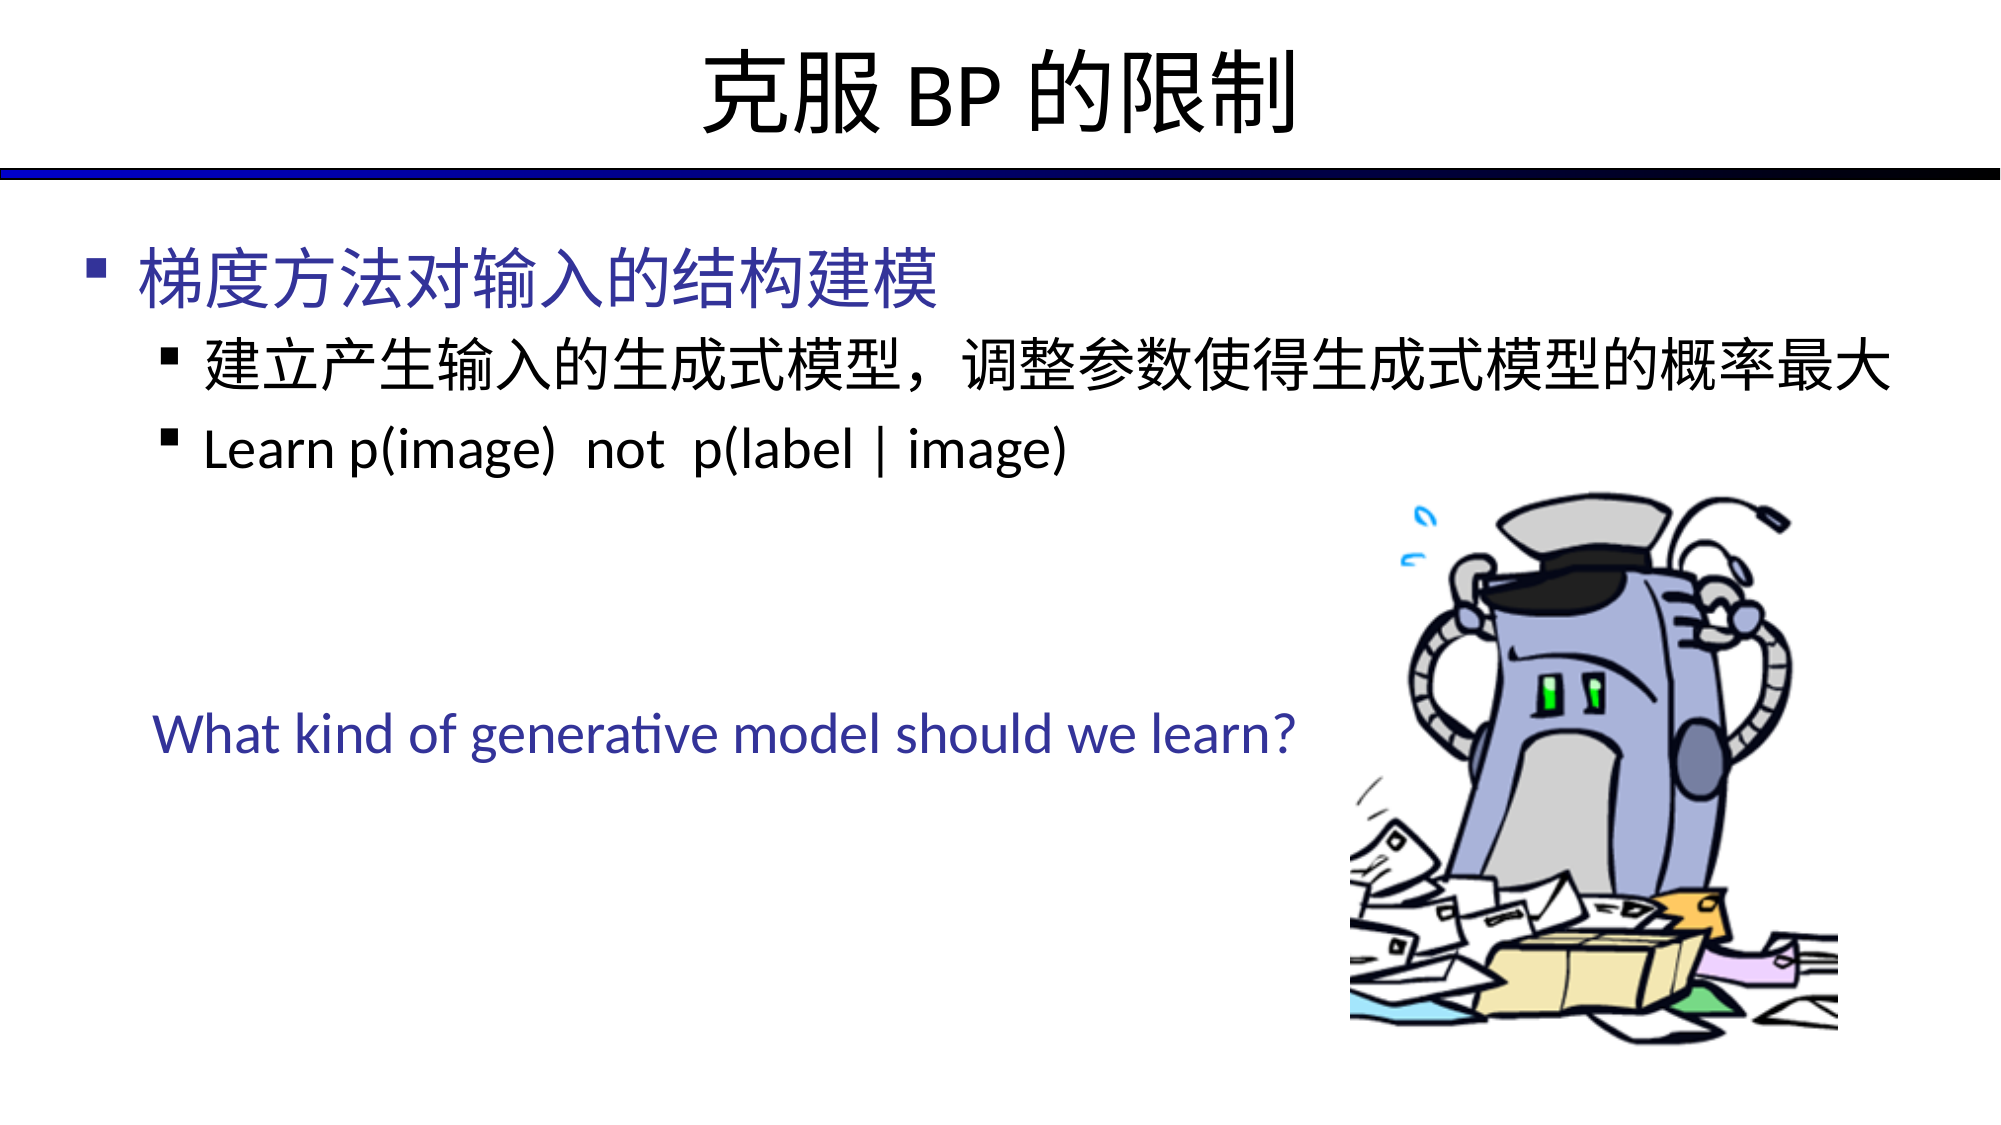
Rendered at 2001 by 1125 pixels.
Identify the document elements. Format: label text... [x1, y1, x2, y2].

picture [1349, 462, 1838, 1091]
list 梯度方法对输入的结构建模 建立产生输入的生成式模型，调整参数使得生成式模型的概率最大 Learn p(image) not p(label | image) [66, 228, 1934, 1006]
text_box What kind of generative model should we learn? [137, 687, 1344, 773]
title 克服BP的限制 [0, 0, 2000, 184]
